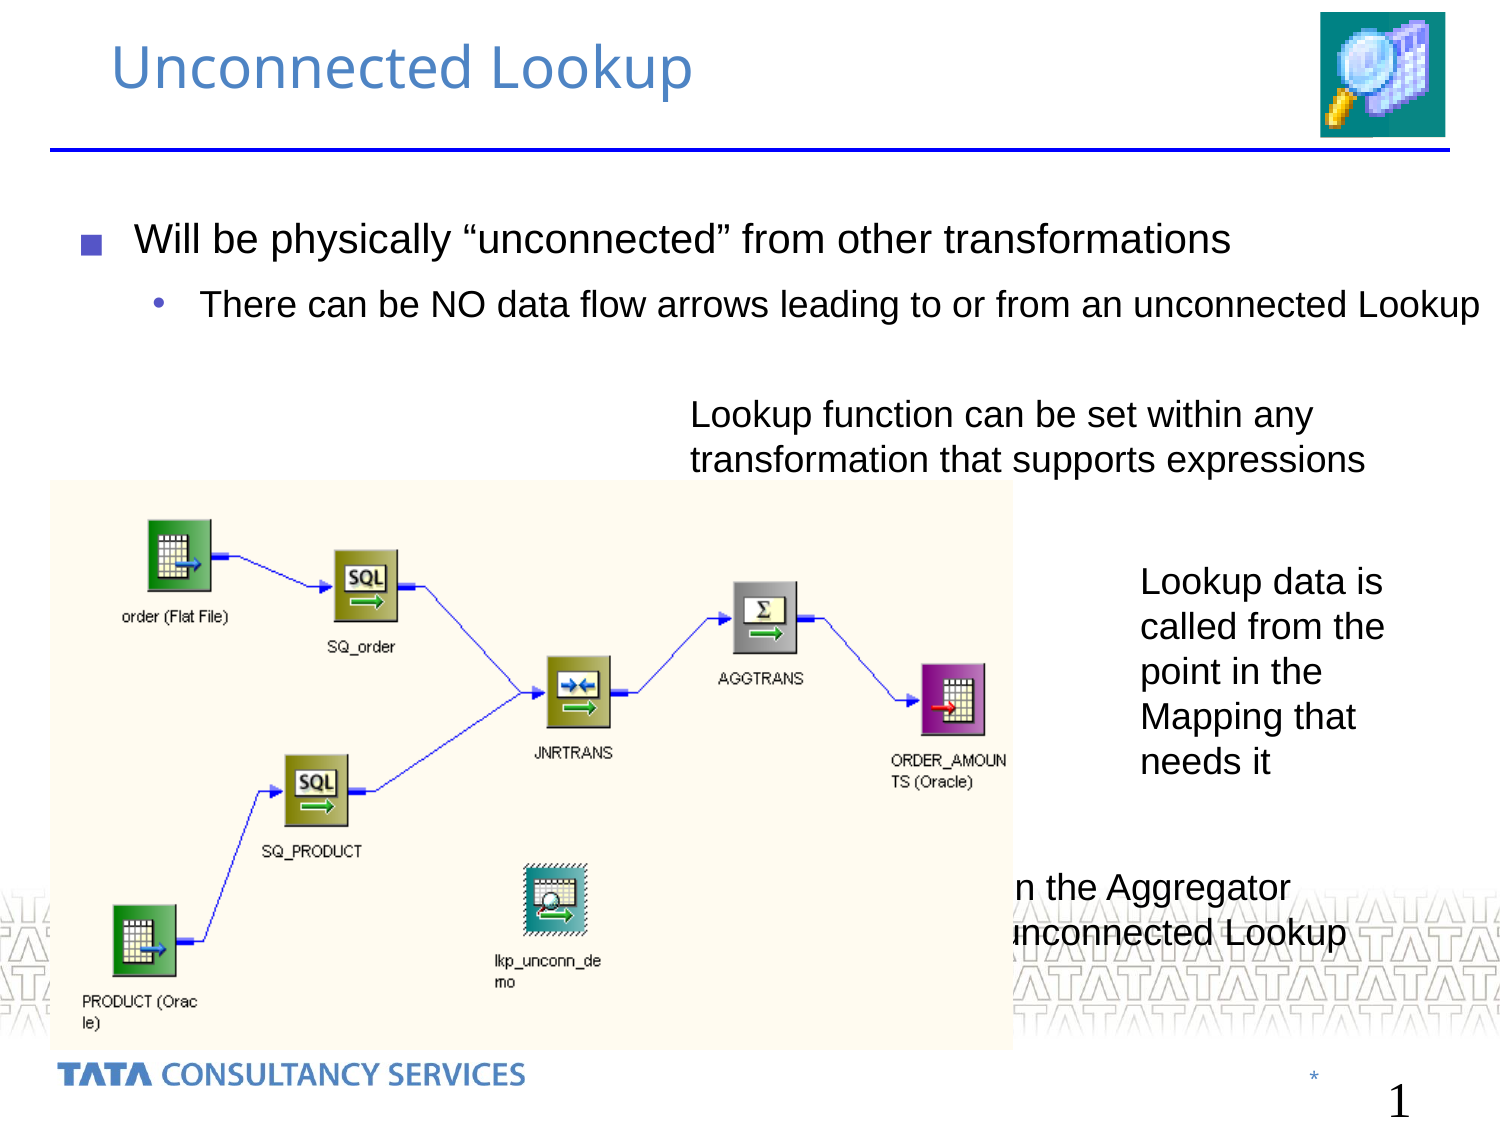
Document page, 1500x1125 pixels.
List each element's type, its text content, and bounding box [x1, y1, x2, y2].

text_box Function in the Aggregator calls the unconnected Lookup [1016, 855, 1375, 961]
text_box Lookup data is called from the point in the Mapping that needs it [1124, 549, 1438, 791]
slide_number ‹#› [1371, 1059, 1435, 1104]
picture [0, 480, 1500, 1051]
picture [1320, 12, 1446, 138]
title Unconnected Lookup [95, 22, 1456, 166]
text_box Will be physically “unconnected” from other transformations There can be NO data flow arrows leading to or from an unconnected Lookup [62, 212, 1500, 386]
text_box Lookup function can be set within any transformation that supports expressions [675, 382, 1475, 488]
picture [57, 1062, 525, 1086]
